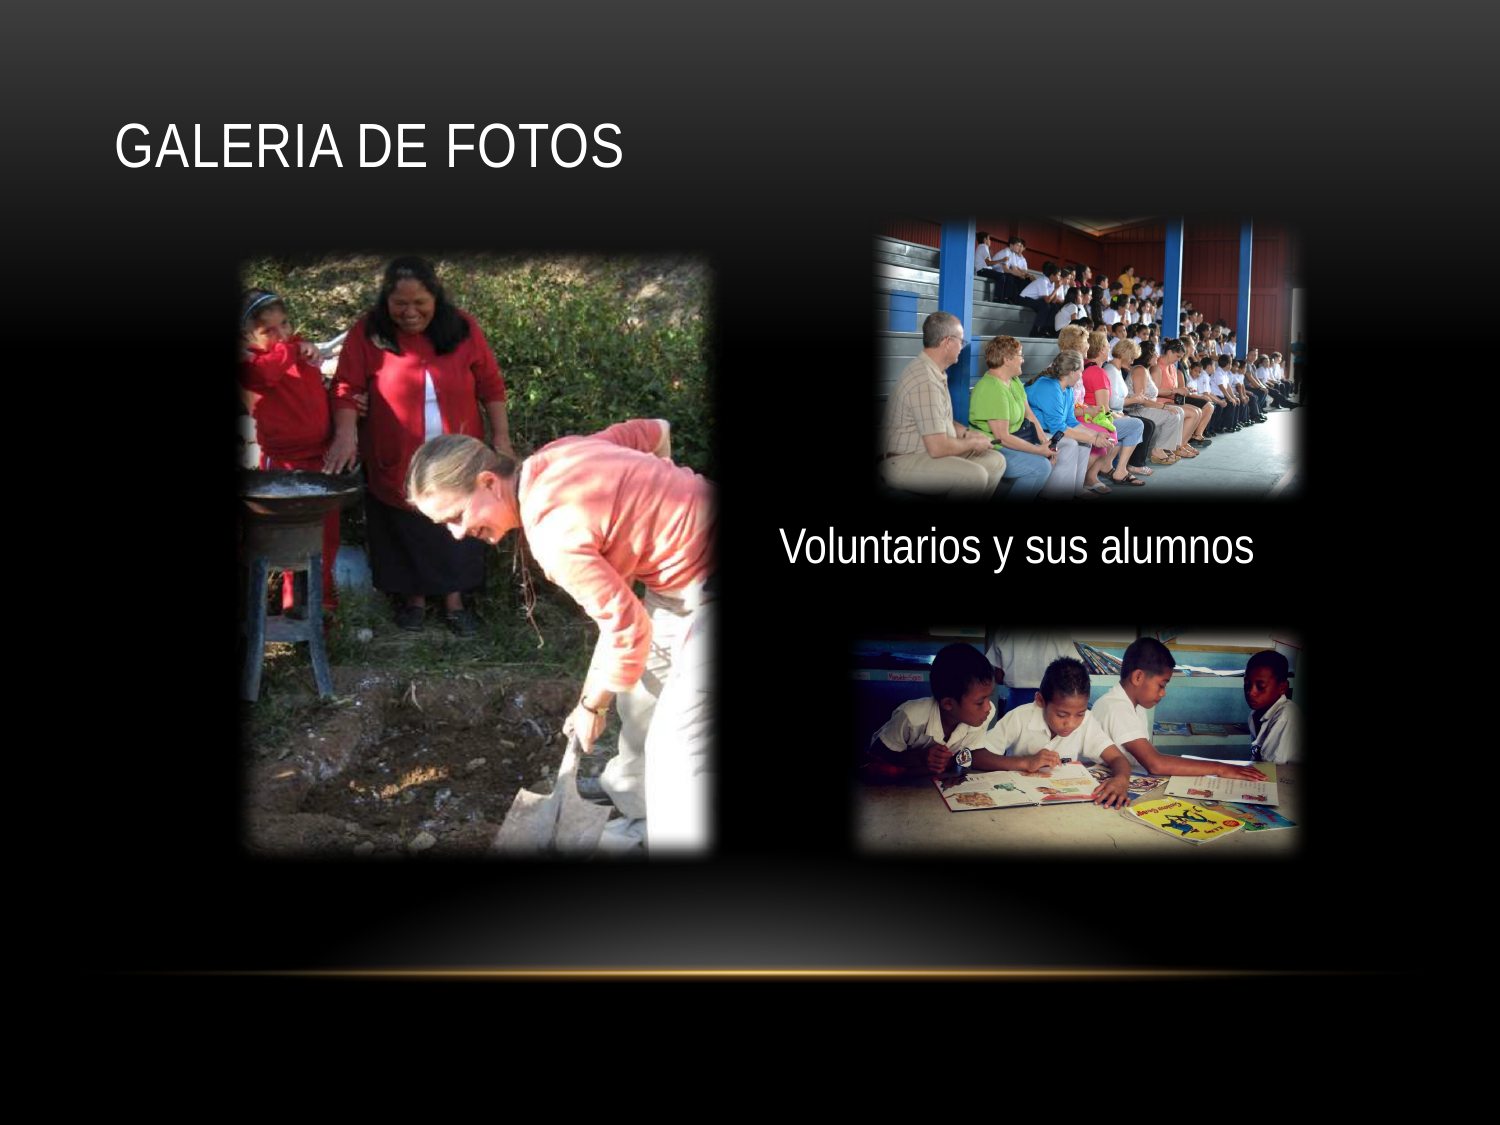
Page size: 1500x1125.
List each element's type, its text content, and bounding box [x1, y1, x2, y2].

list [842, 622, 1311, 866]
picture [0, 0, 1500, 1125]
text_box Voluntarios y sus alumnos [764, 505, 1271, 581]
title Galeria de fotos [99, 19, 1400, 188]
